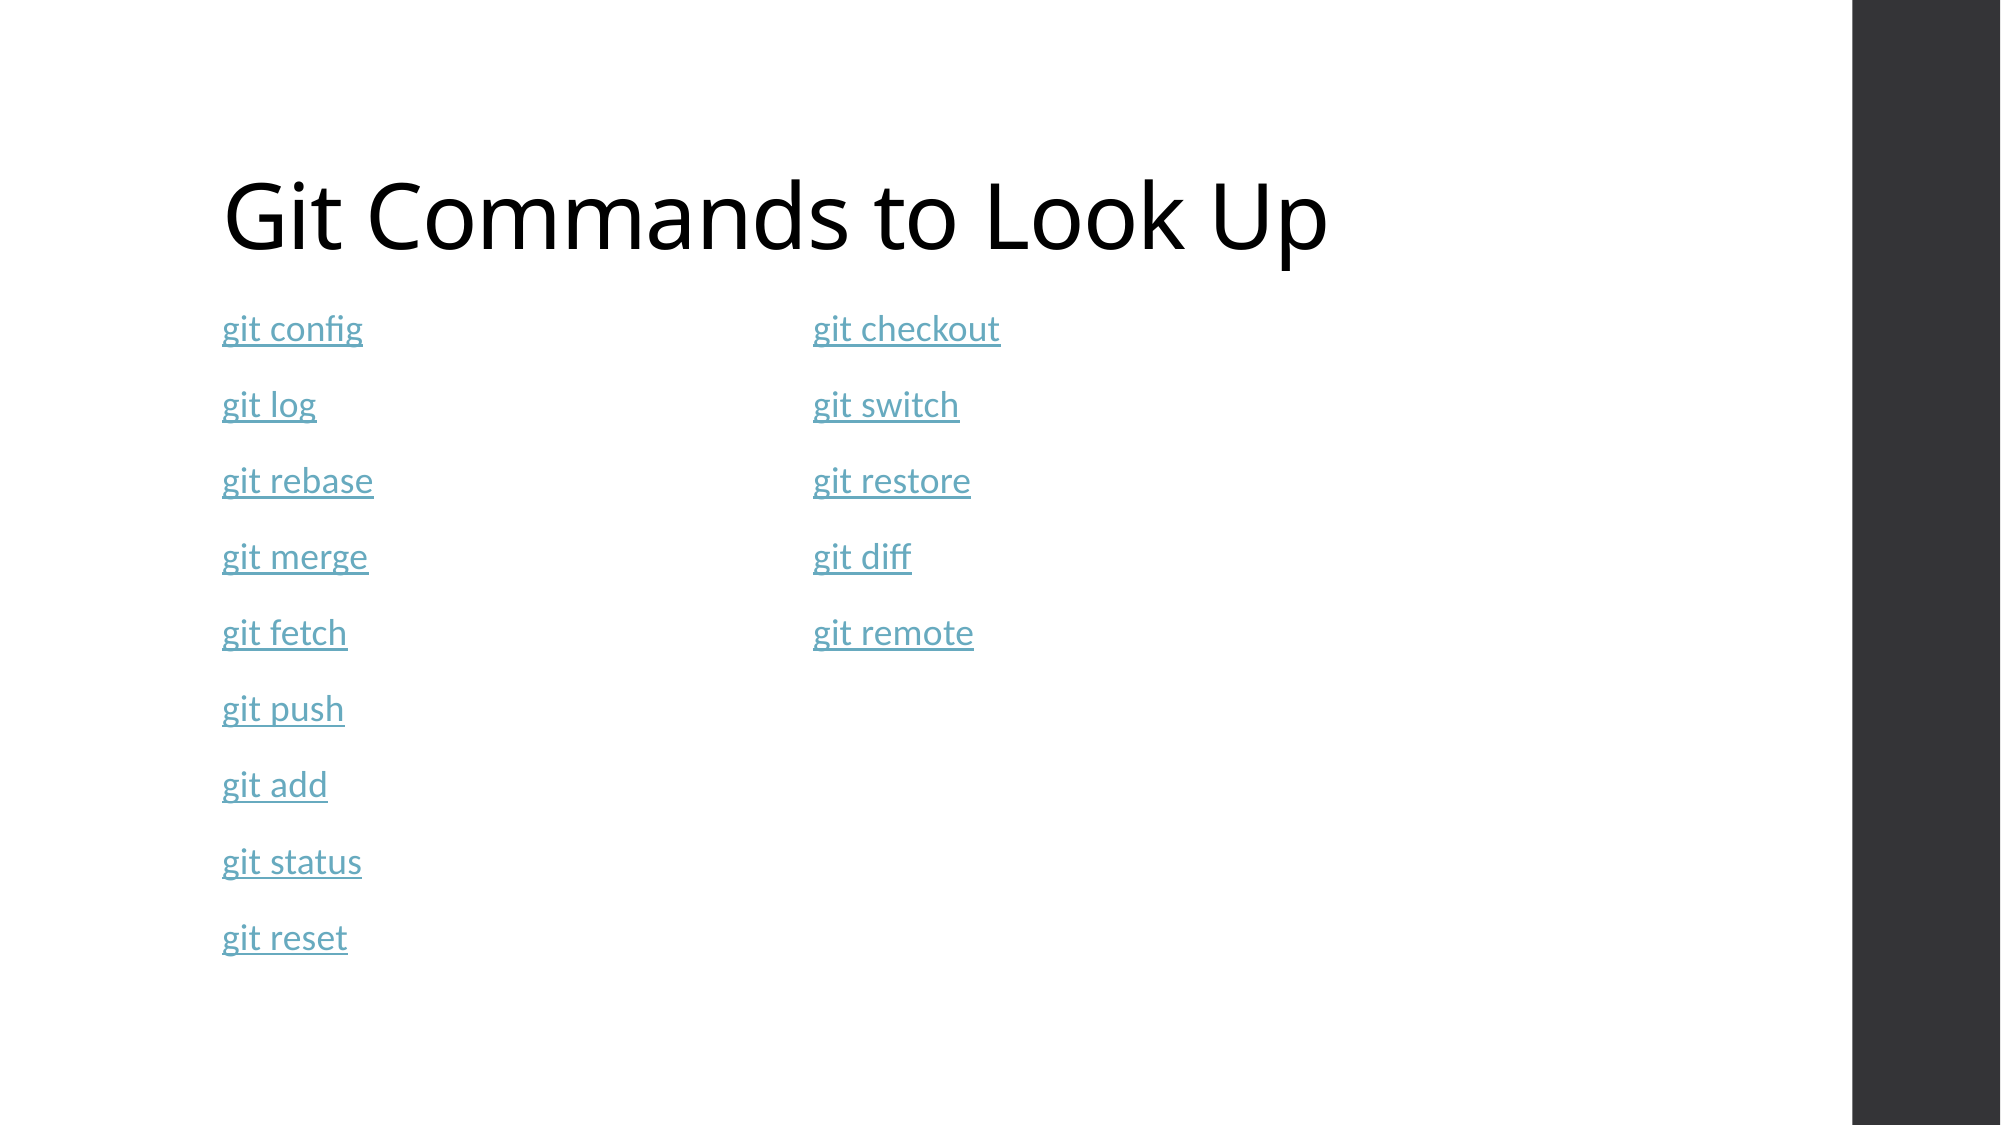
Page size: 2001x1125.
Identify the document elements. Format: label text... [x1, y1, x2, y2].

title Git Commands to Look Up [206, 60, 1797, 278]
list git config git log git rebase git merge git fetch git push git add git status git reset [206, 299, 704, 1014]
text_box git checkout git switch git restore git diff git remote [798, 299, 1295, 1014]
